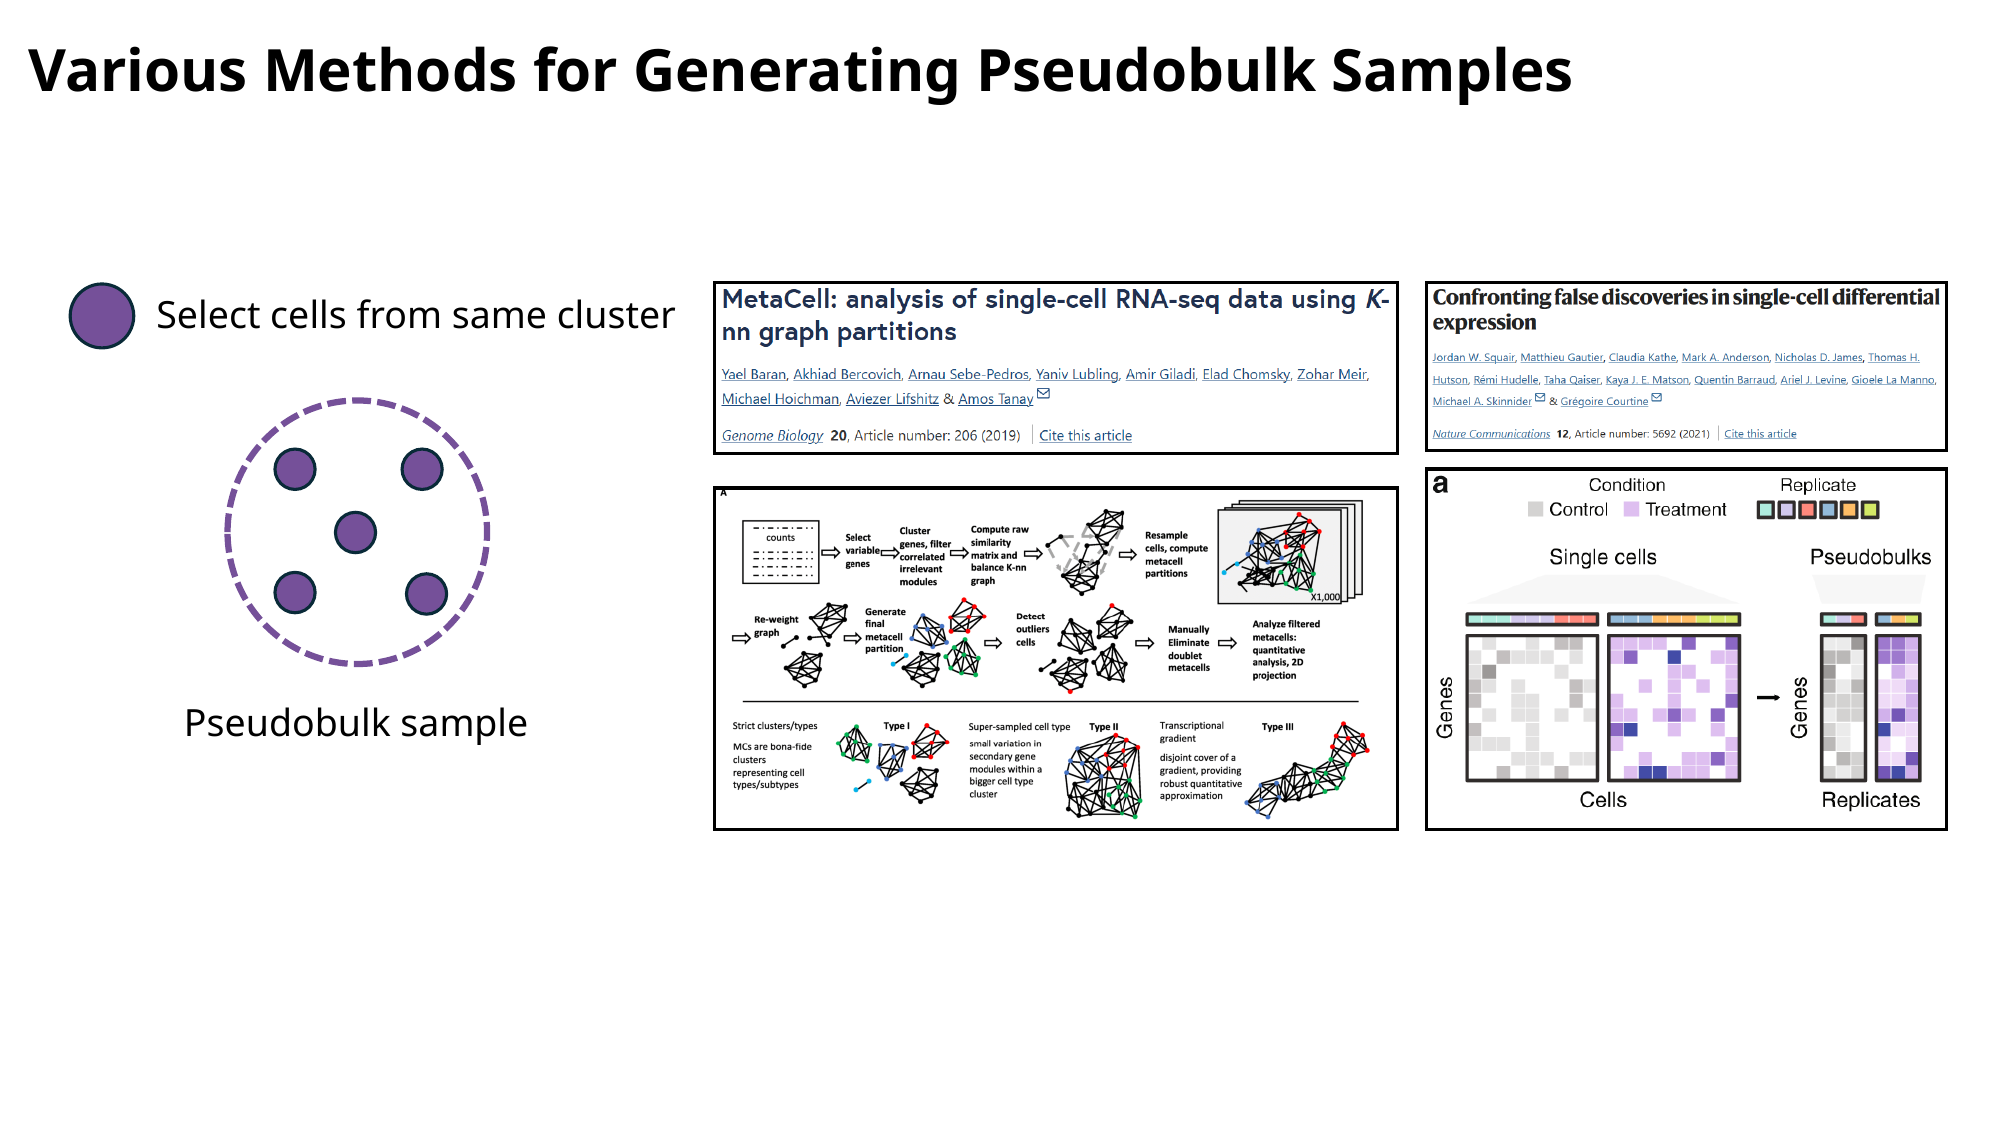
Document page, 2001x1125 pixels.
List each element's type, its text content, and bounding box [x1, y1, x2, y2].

text_box [400, 447, 444, 492]
text_box Various Methods for Generating Pseudobulk Samples [13, 25, 1868, 110]
picture [1427, 283, 1946, 450]
text_box Pseudobulk sample [125, 691, 588, 751]
picture [715, 283, 1397, 453]
text_box Select cells from same cluster [141, 283, 709, 344]
text_box [273, 447, 317, 492]
text_box [404, 572, 449, 616]
text_box [333, 510, 378, 555]
text_box [273, 570, 317, 615]
picture [715, 488, 1397, 829]
picture [1427, 469, 1946, 829]
text_box [225, 398, 489, 666]
text_box [68, 282, 136, 350]
